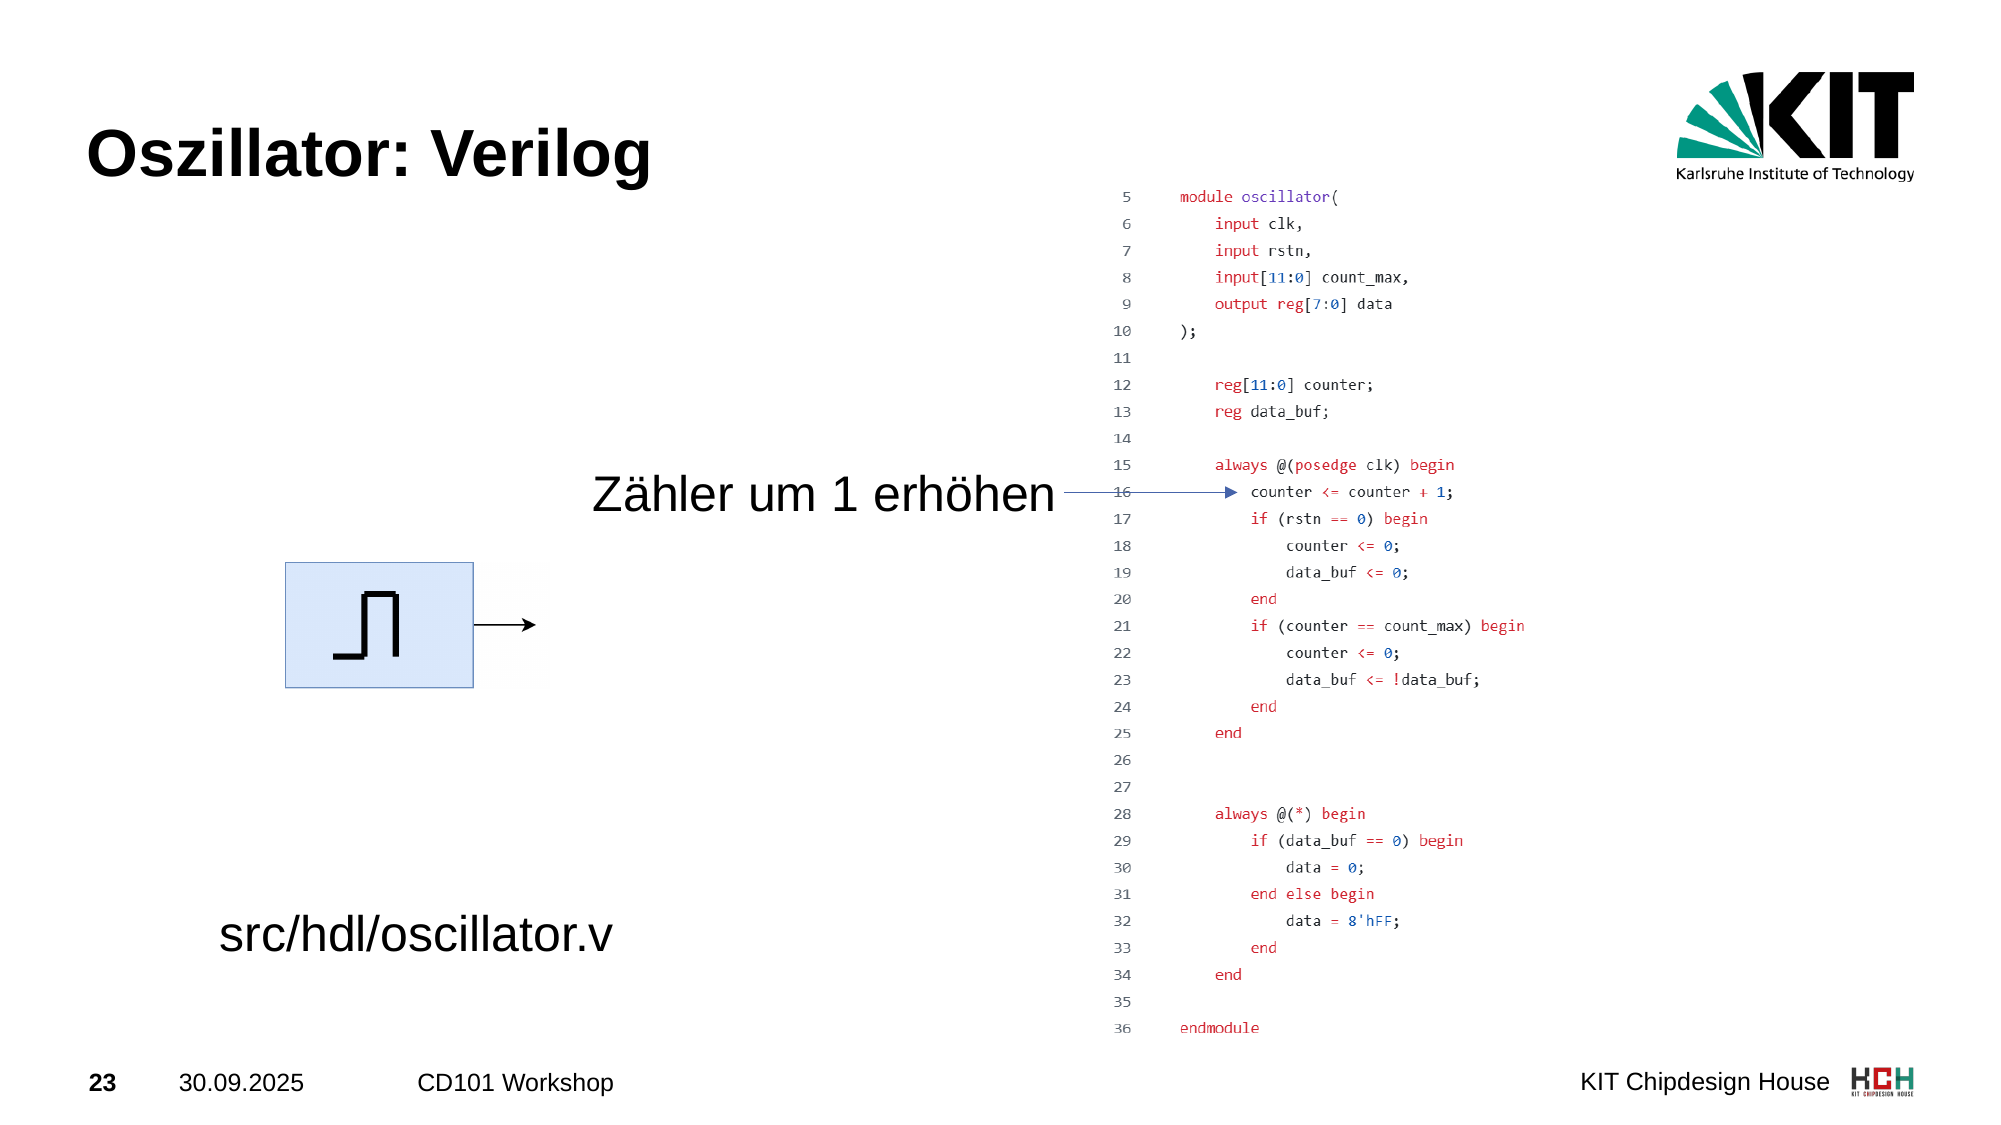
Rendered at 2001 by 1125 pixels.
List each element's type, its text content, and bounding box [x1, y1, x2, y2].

picture [1677, 72, 1914, 182]
text_box Zähler um 1 erhöhen [578, 454, 1072, 530]
picture [1851, 1067, 1914, 1097]
picture [1105, 181, 1650, 1048]
text_box src/hdl/oscillator.v [205, 893, 630, 969]
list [285, 562, 550, 690]
title Oszillator: Verilog [86, 64, 1589, 191]
slide_number 23 [88, 1038, 161, 1125]
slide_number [178, 1038, 404, 1125]
footer CD101 Workshop [417, 1038, 1275, 1125]
